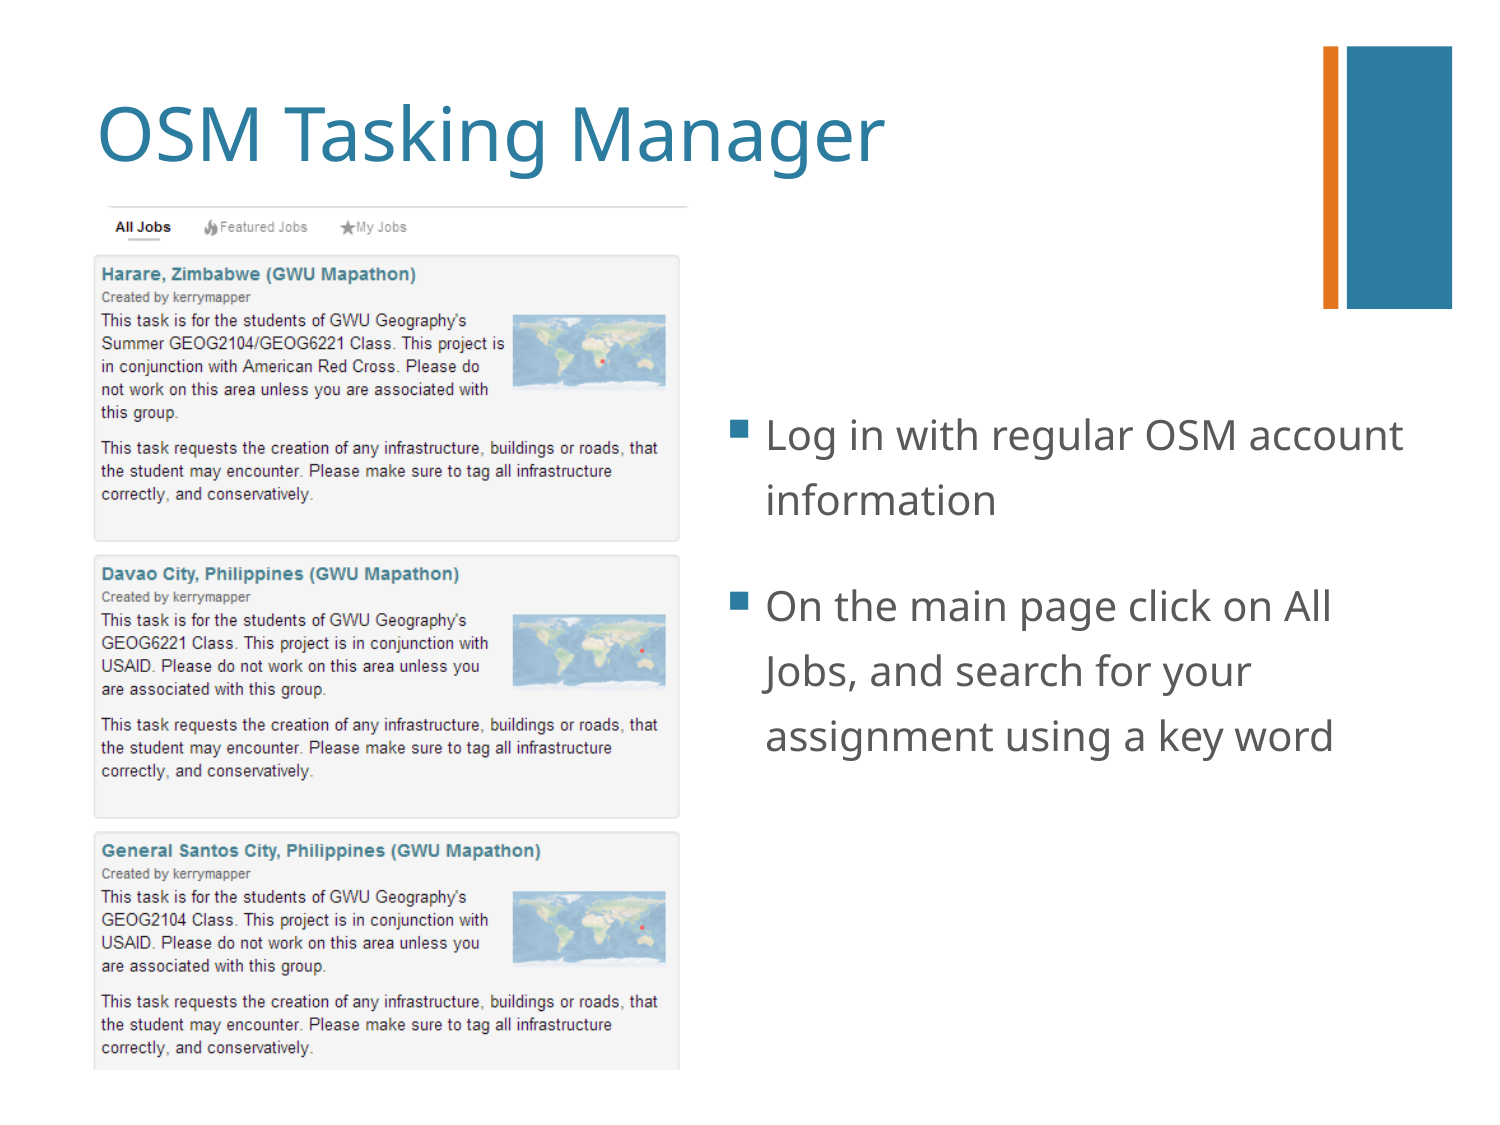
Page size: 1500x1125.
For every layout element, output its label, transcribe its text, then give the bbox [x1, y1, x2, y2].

title OSM Tasking Manager [81, 79, 1322, 263]
picture [84, 206, 705, 1070]
list Log in with regular OSM account information On the main page click on All Jobs, and search for your assignment using a key word [712, 385, 1450, 1000]
